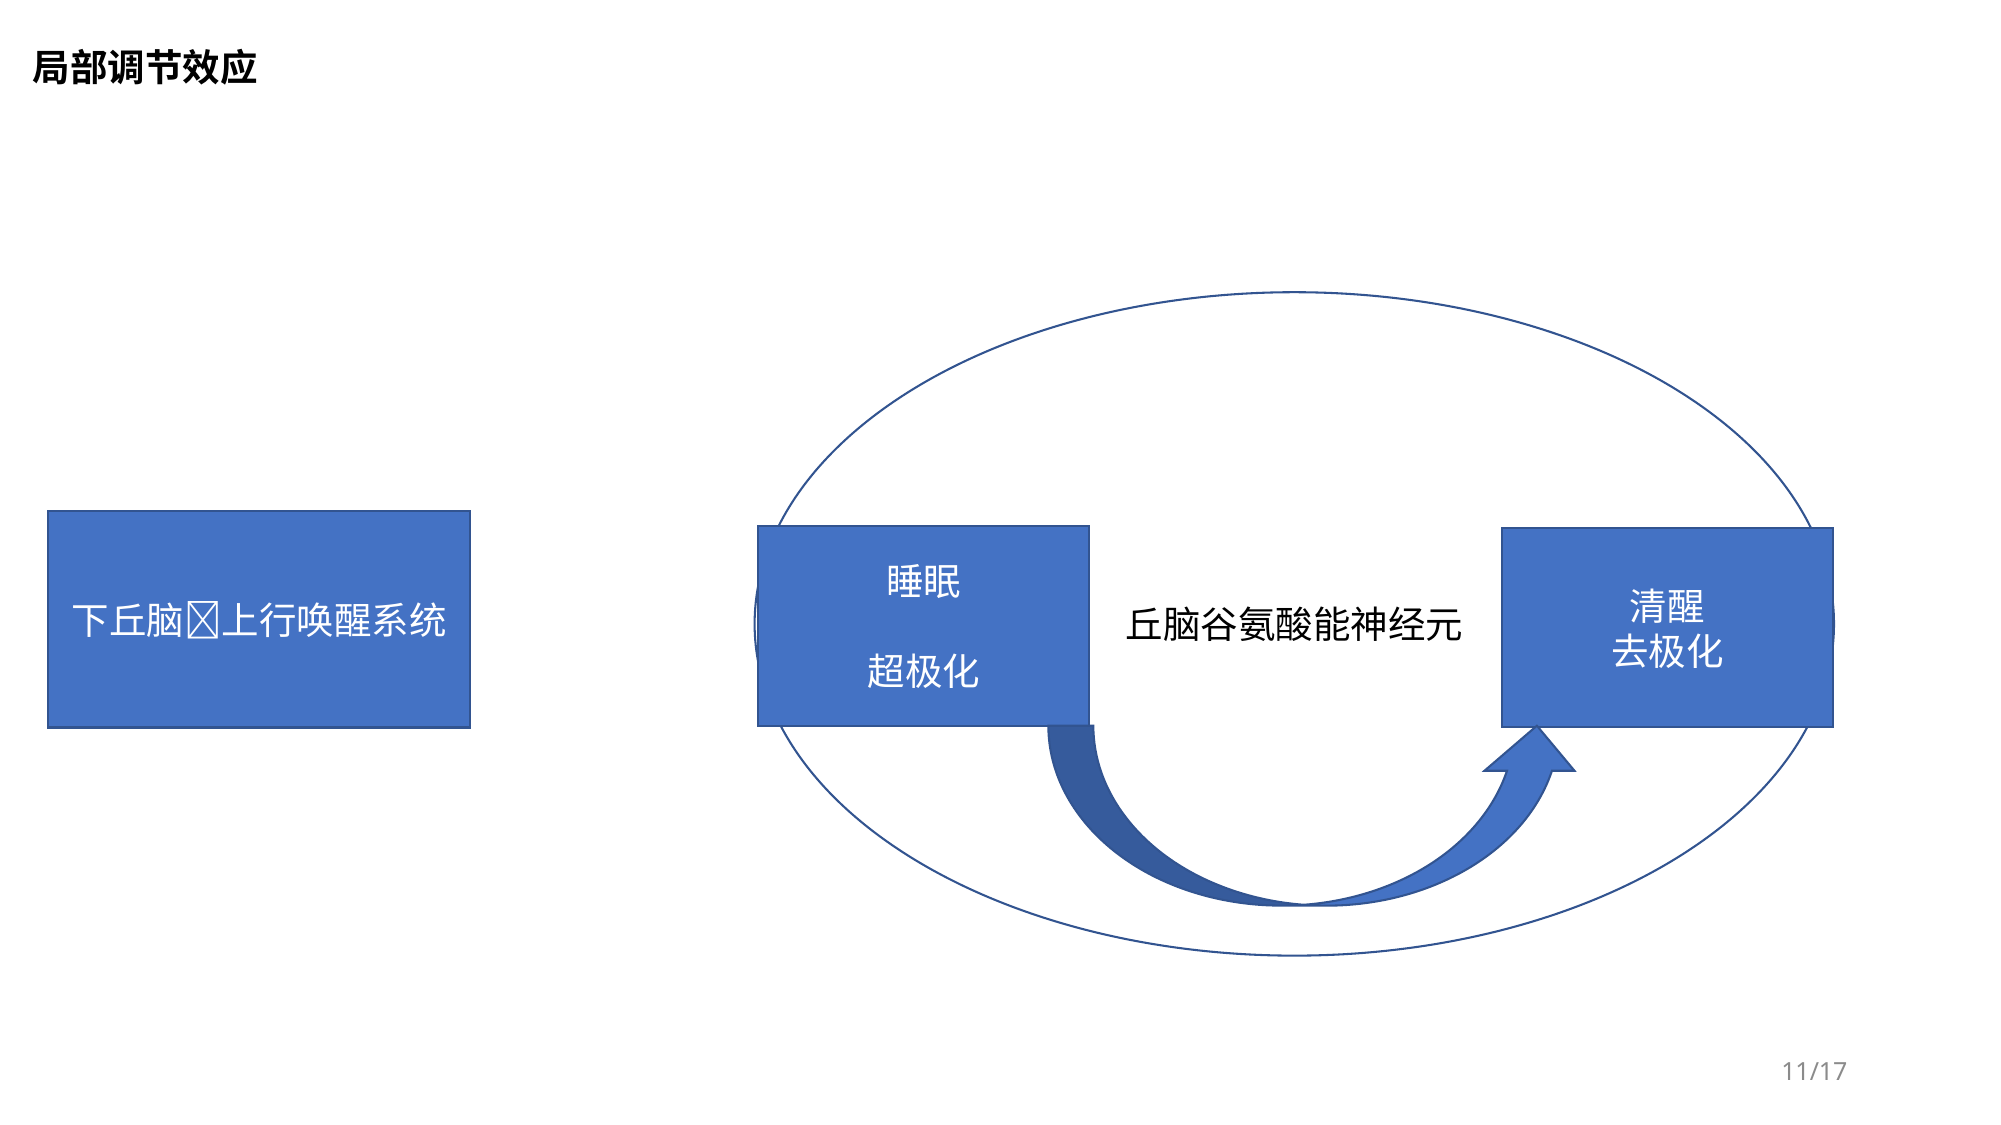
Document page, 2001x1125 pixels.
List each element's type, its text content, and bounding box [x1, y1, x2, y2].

text_box 清醒 去极化 [1501, 527, 1834, 728]
text_box [1047, 724, 1577, 907]
slide_number 11/17 [1412, 1042, 1863, 1103]
text_box 丘脑谷氨酸能神经元 [780, 727, 1808, 957]
text_box 下丘脑上行唤醒系统 [47, 510, 471, 729]
text_box 睡眠 超极化 [757, 525, 1090, 727]
text_box 丘脑谷氨酸能神经元 [778, 291, 1812, 903]
text_box 局部调节效应 [18, 36, 1410, 97]
text_box 丘脑谷氨酸能神经元 [753, 586, 757, 662]
